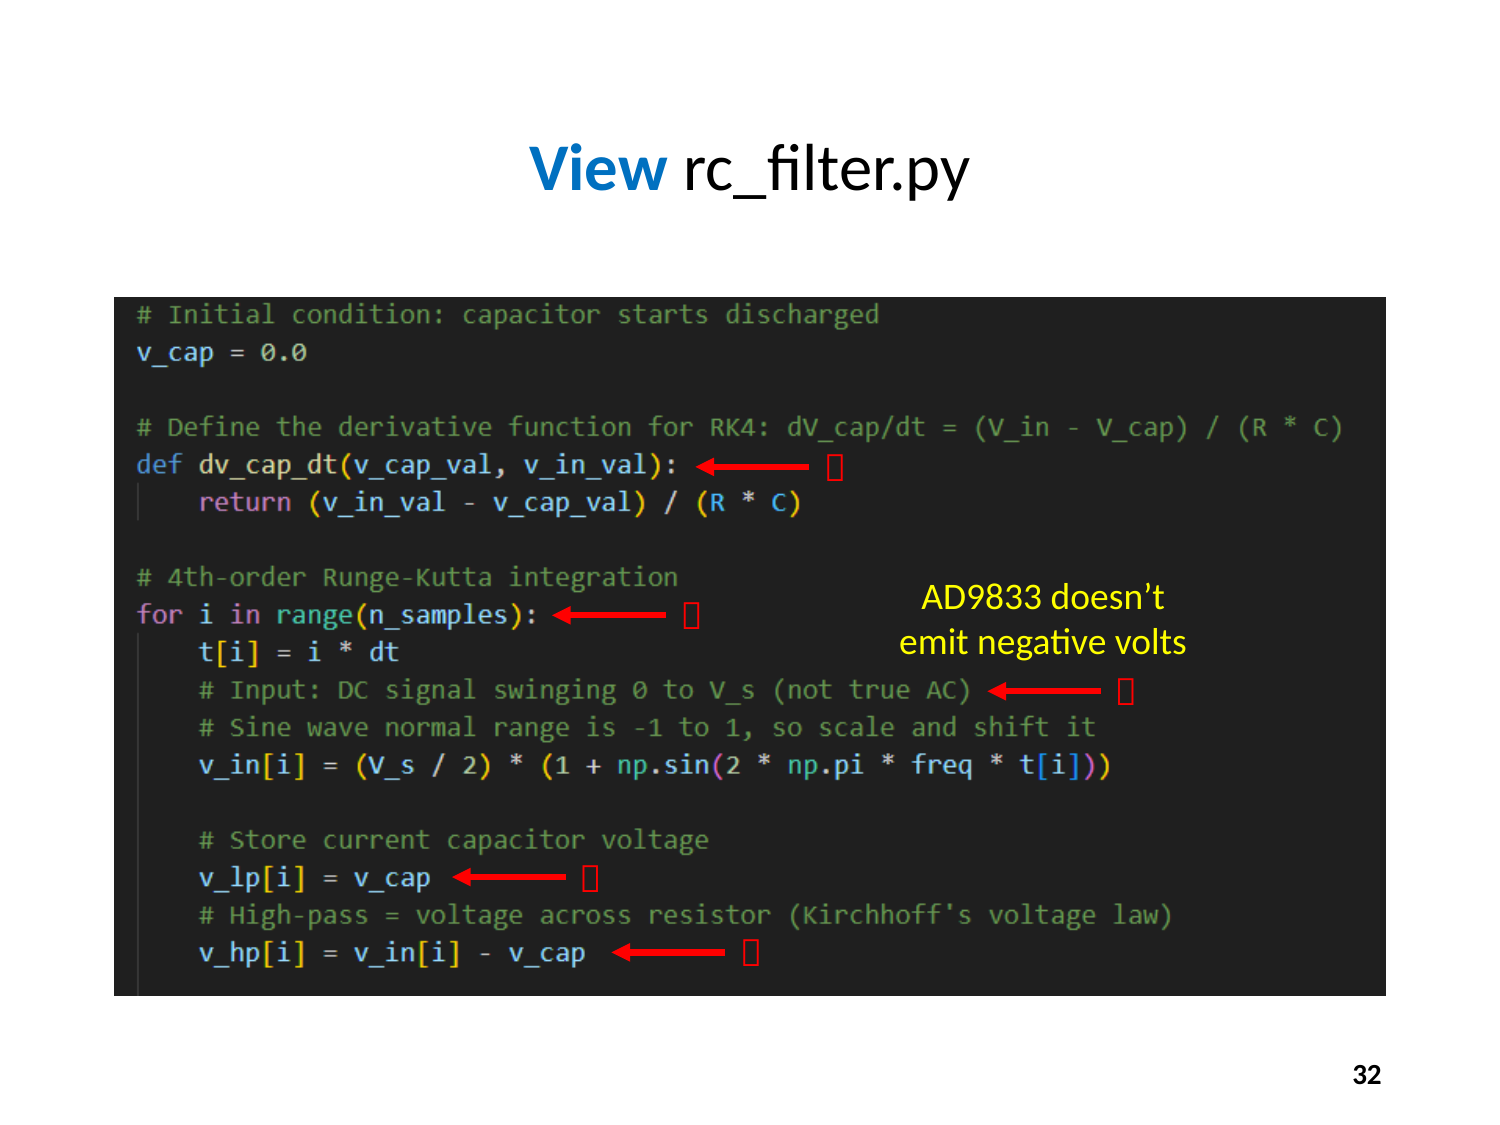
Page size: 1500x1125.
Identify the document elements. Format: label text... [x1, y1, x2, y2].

slide_number 32 [1059, 1042, 1397, 1103]
picture [114, 297, 1386, 996]
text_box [551, 584, 729, 646]
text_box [451, 847, 628, 908]
title View rc_filter.py [103, 59, 1397, 278]
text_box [987, 660, 1163, 722]
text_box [611, 921, 788, 983]
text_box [695, 436, 872, 498]
